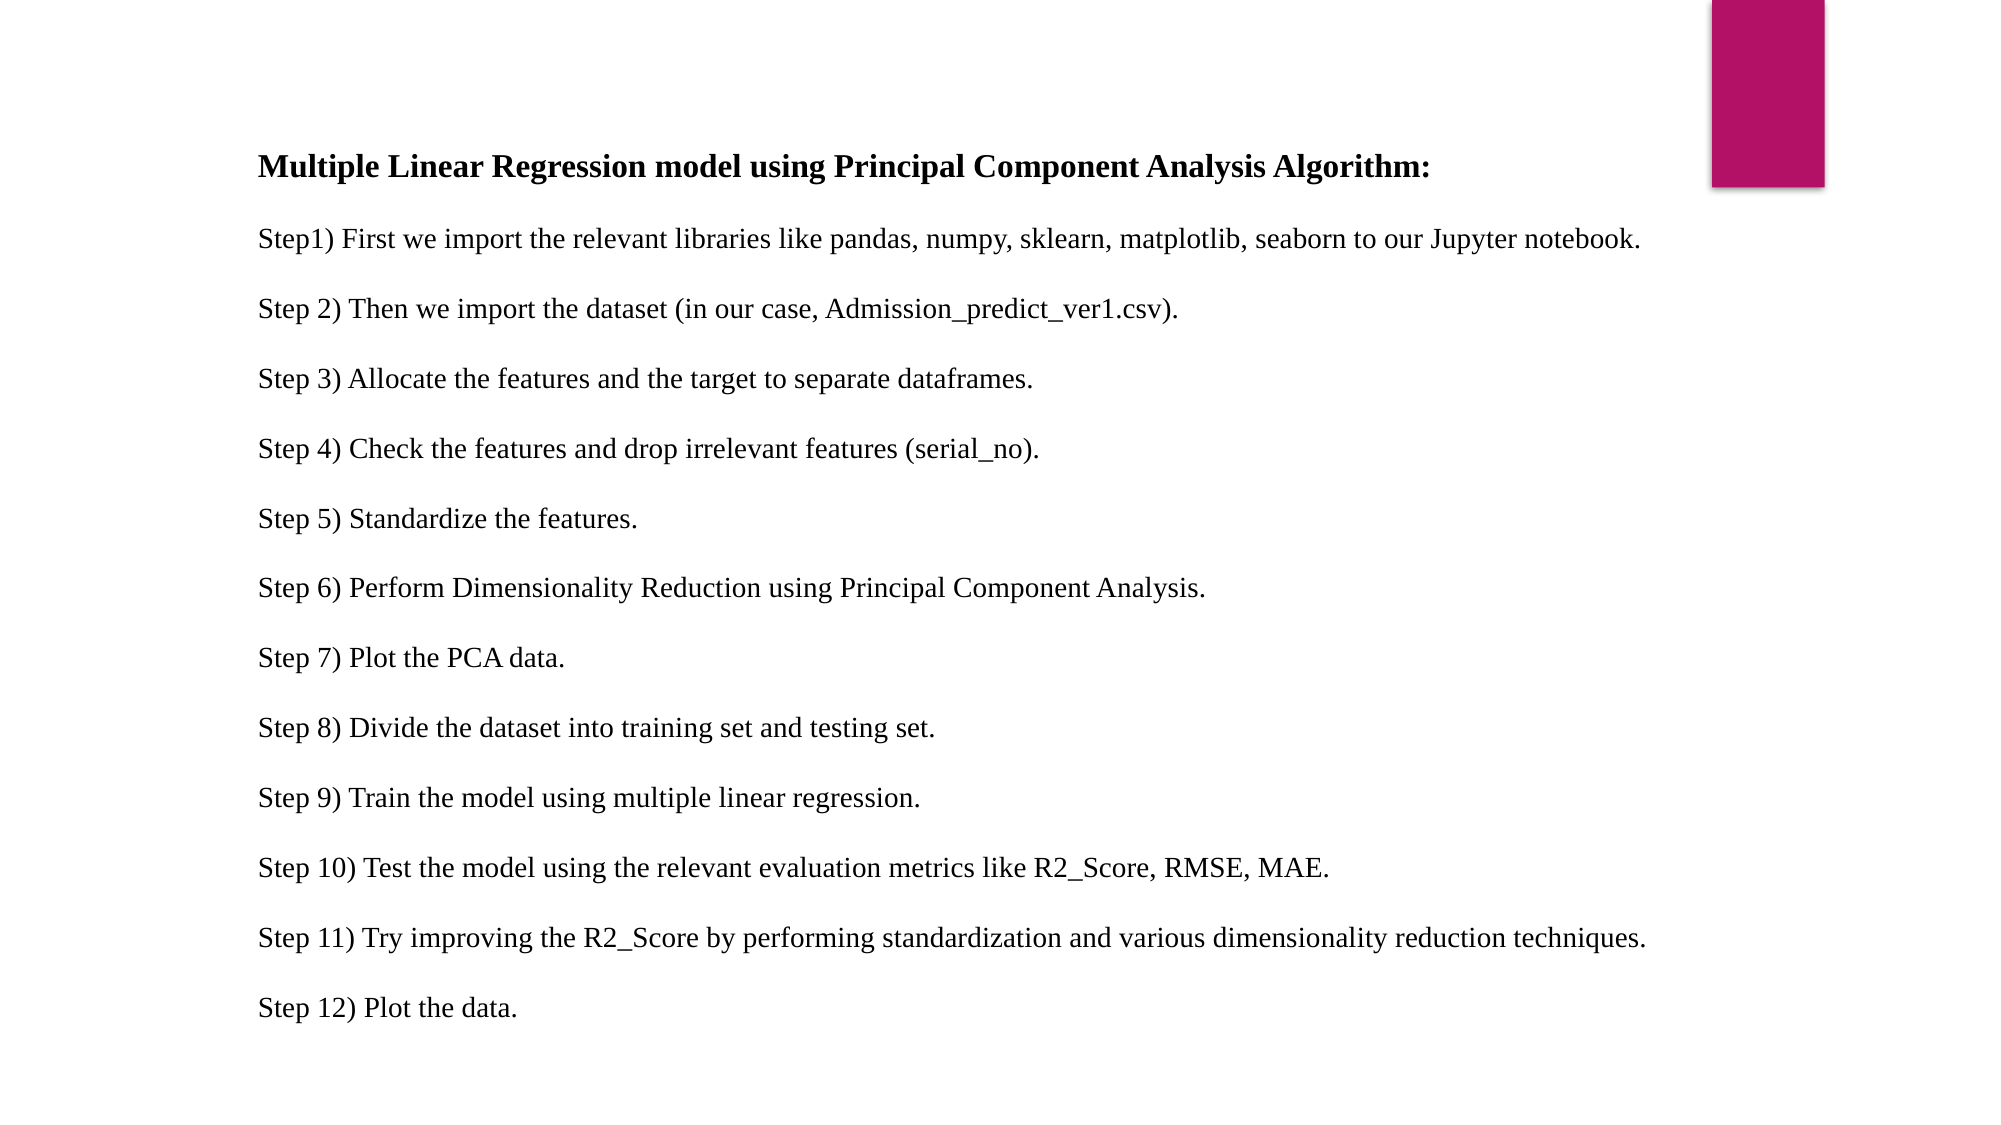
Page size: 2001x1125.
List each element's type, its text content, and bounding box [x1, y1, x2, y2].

text_box Multiple Linear Regression model using Principal Component Analysis Algorithm: Step1) First we import the relevant libraries like pandas, numpy, sklearn, matplotlib, seaborn to our Jupyter notebook. Step 2) Then we import the dataset (in our case, Admission_predict_ver1.csv). Step 3) Allocate the features and the target to separate dataframes. Step 4) Check the features and drop irrelevant features (serial_no). Step 5) Standardize the features. Step 6) Perform Dimensionality Reduction using Principal Component Analysis. Step 7) Plot the PCA data. Step 8) Divide the dataset into training set and testing set. Step 9) Train the model using multiple linear regression. Step 10) Test the model using the relevant evaluation metrics like R2_Score, RMSE, MAE. Step 11) Try improving the R2_Score by performing standardization and various dimensionality reduction techniques. Step 12) Plot the data. [250, 136, 1656, 1031]
